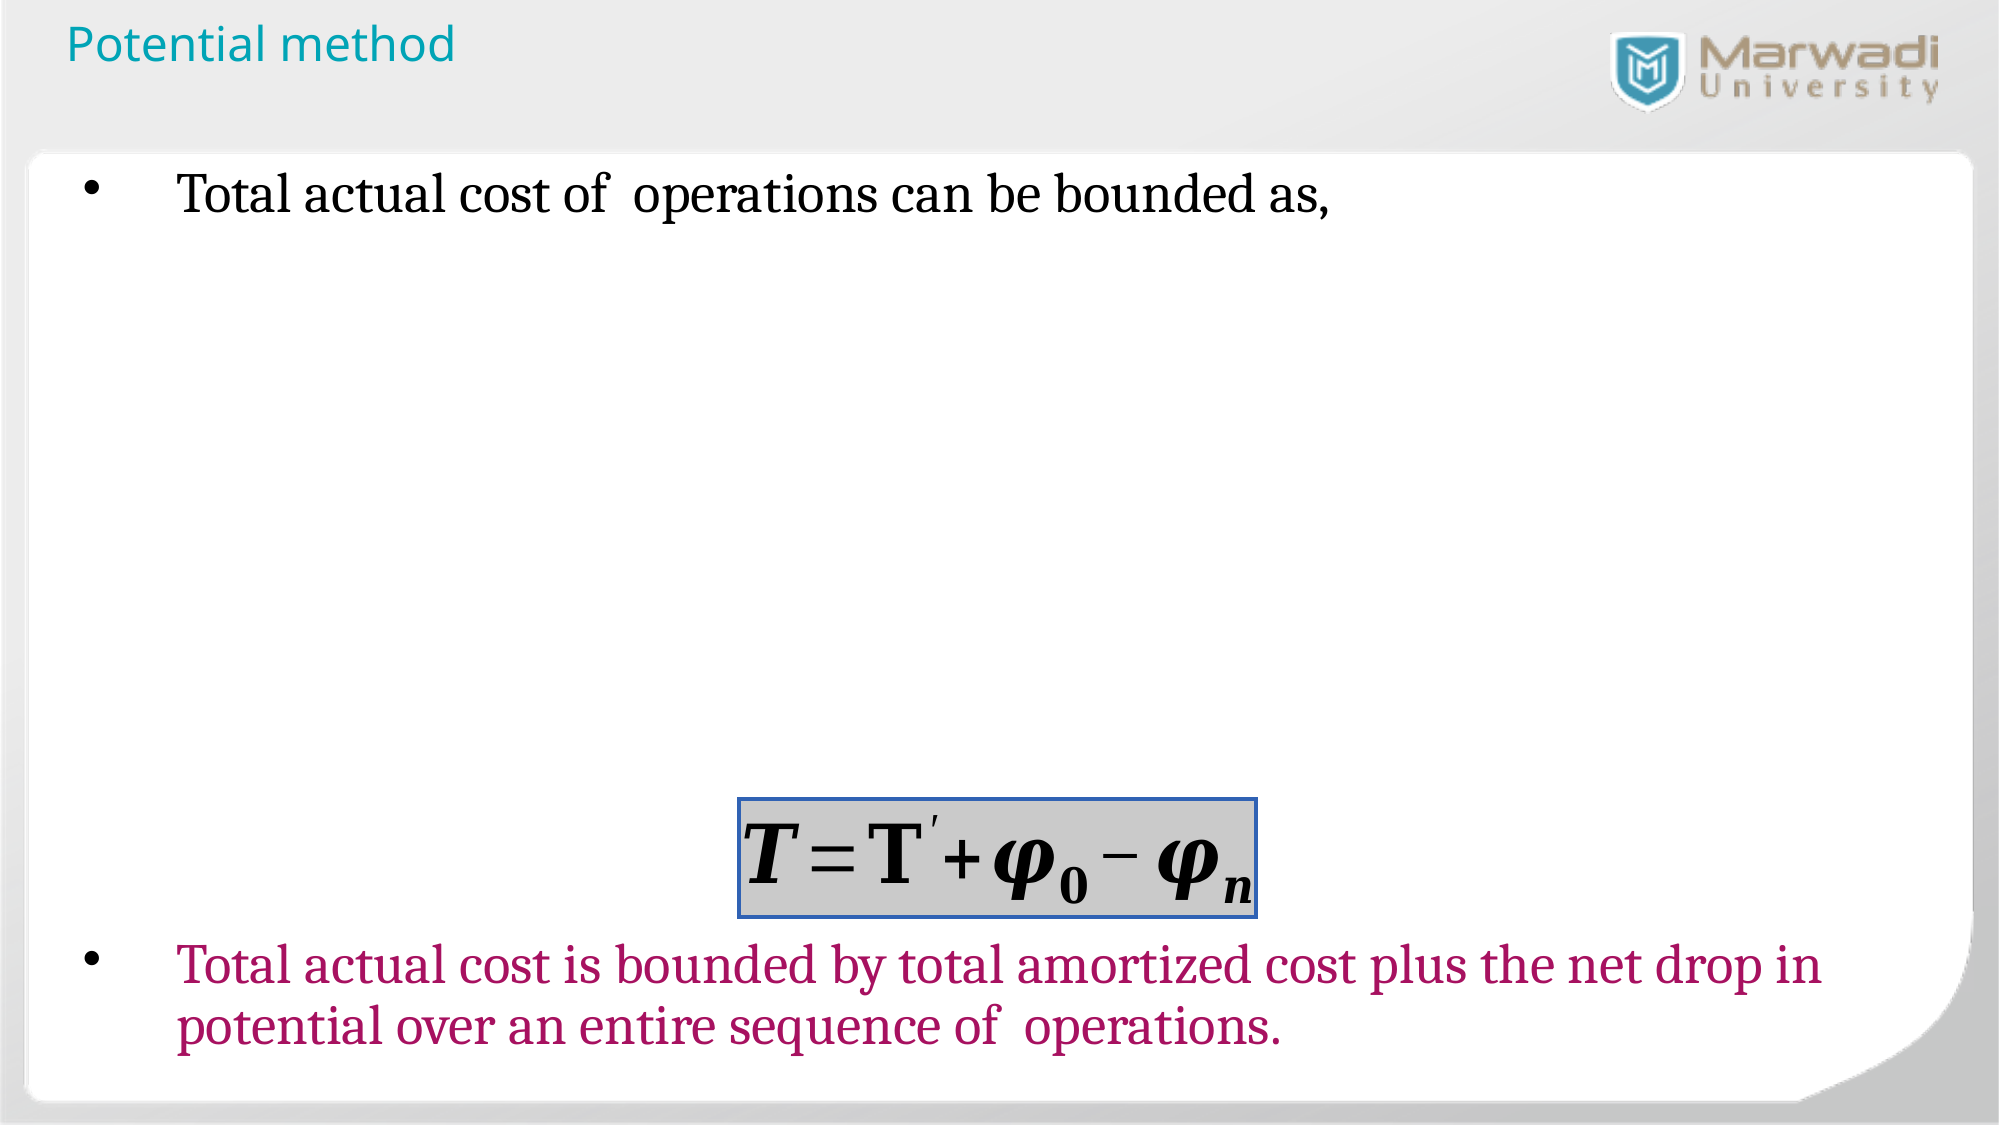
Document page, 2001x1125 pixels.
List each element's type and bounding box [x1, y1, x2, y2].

picture [0, 0, 1999, 1125]
text_box [51, 0, 1449, 93]
